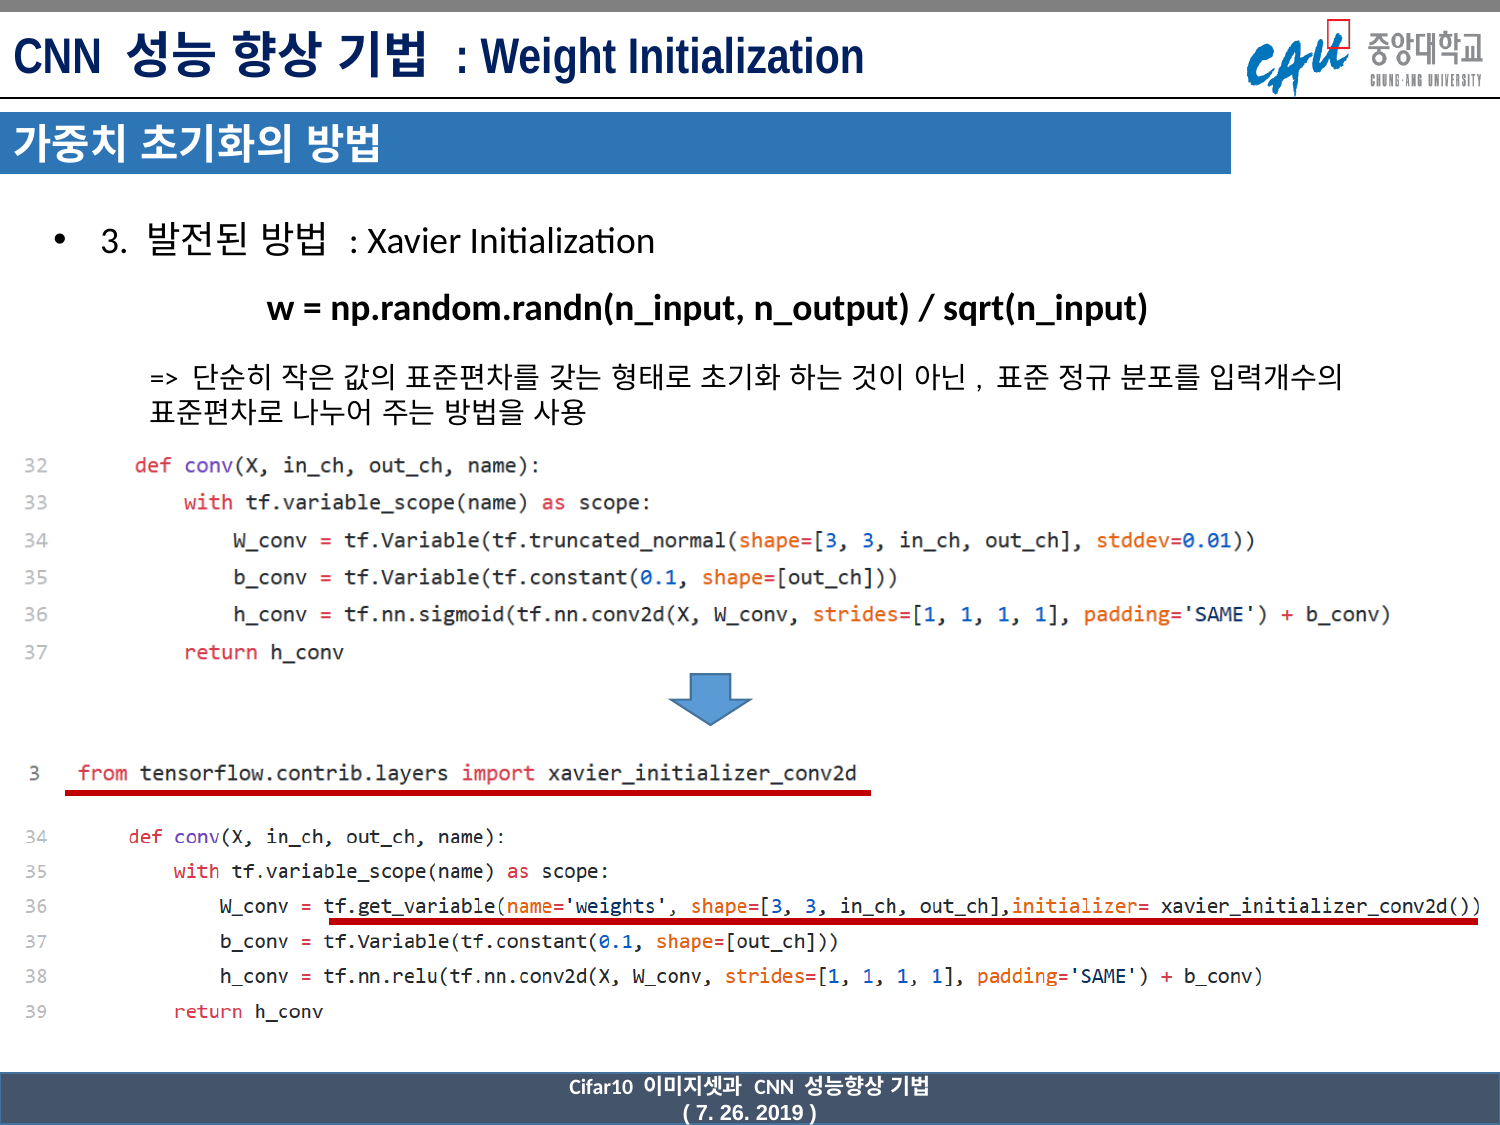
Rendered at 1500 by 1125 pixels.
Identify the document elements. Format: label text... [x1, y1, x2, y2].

picture [0, 819, 1500, 1033]
text_box w = np.random.randn(n_input, n_output) / sqrt(n_input) [243, 275, 1257, 335]
text_box [667, 676, 754, 727]
text_box => 단순히 작은 값의 표준편차를 갖는 형태로 초기화 하는 것이 아닌, 표준 정규 분포를 입력개수의 표준편차로 나누어 주는 방법을 사용 [135, 352, 1365, 437]
text_box 3. 발전된 방법 : Xavier Initialization [38, 208, 671, 268]
picture [0, 448, 1438, 676]
picture [0, 751, 879, 793]
text_box 가중치 초기화의 방법 [0, 112, 1231, 174]
picture [1227, 5, 1500, 110]
text_box CNN 성능 향상 기법 : Weight Initialization [0, 4, 1173, 103]
